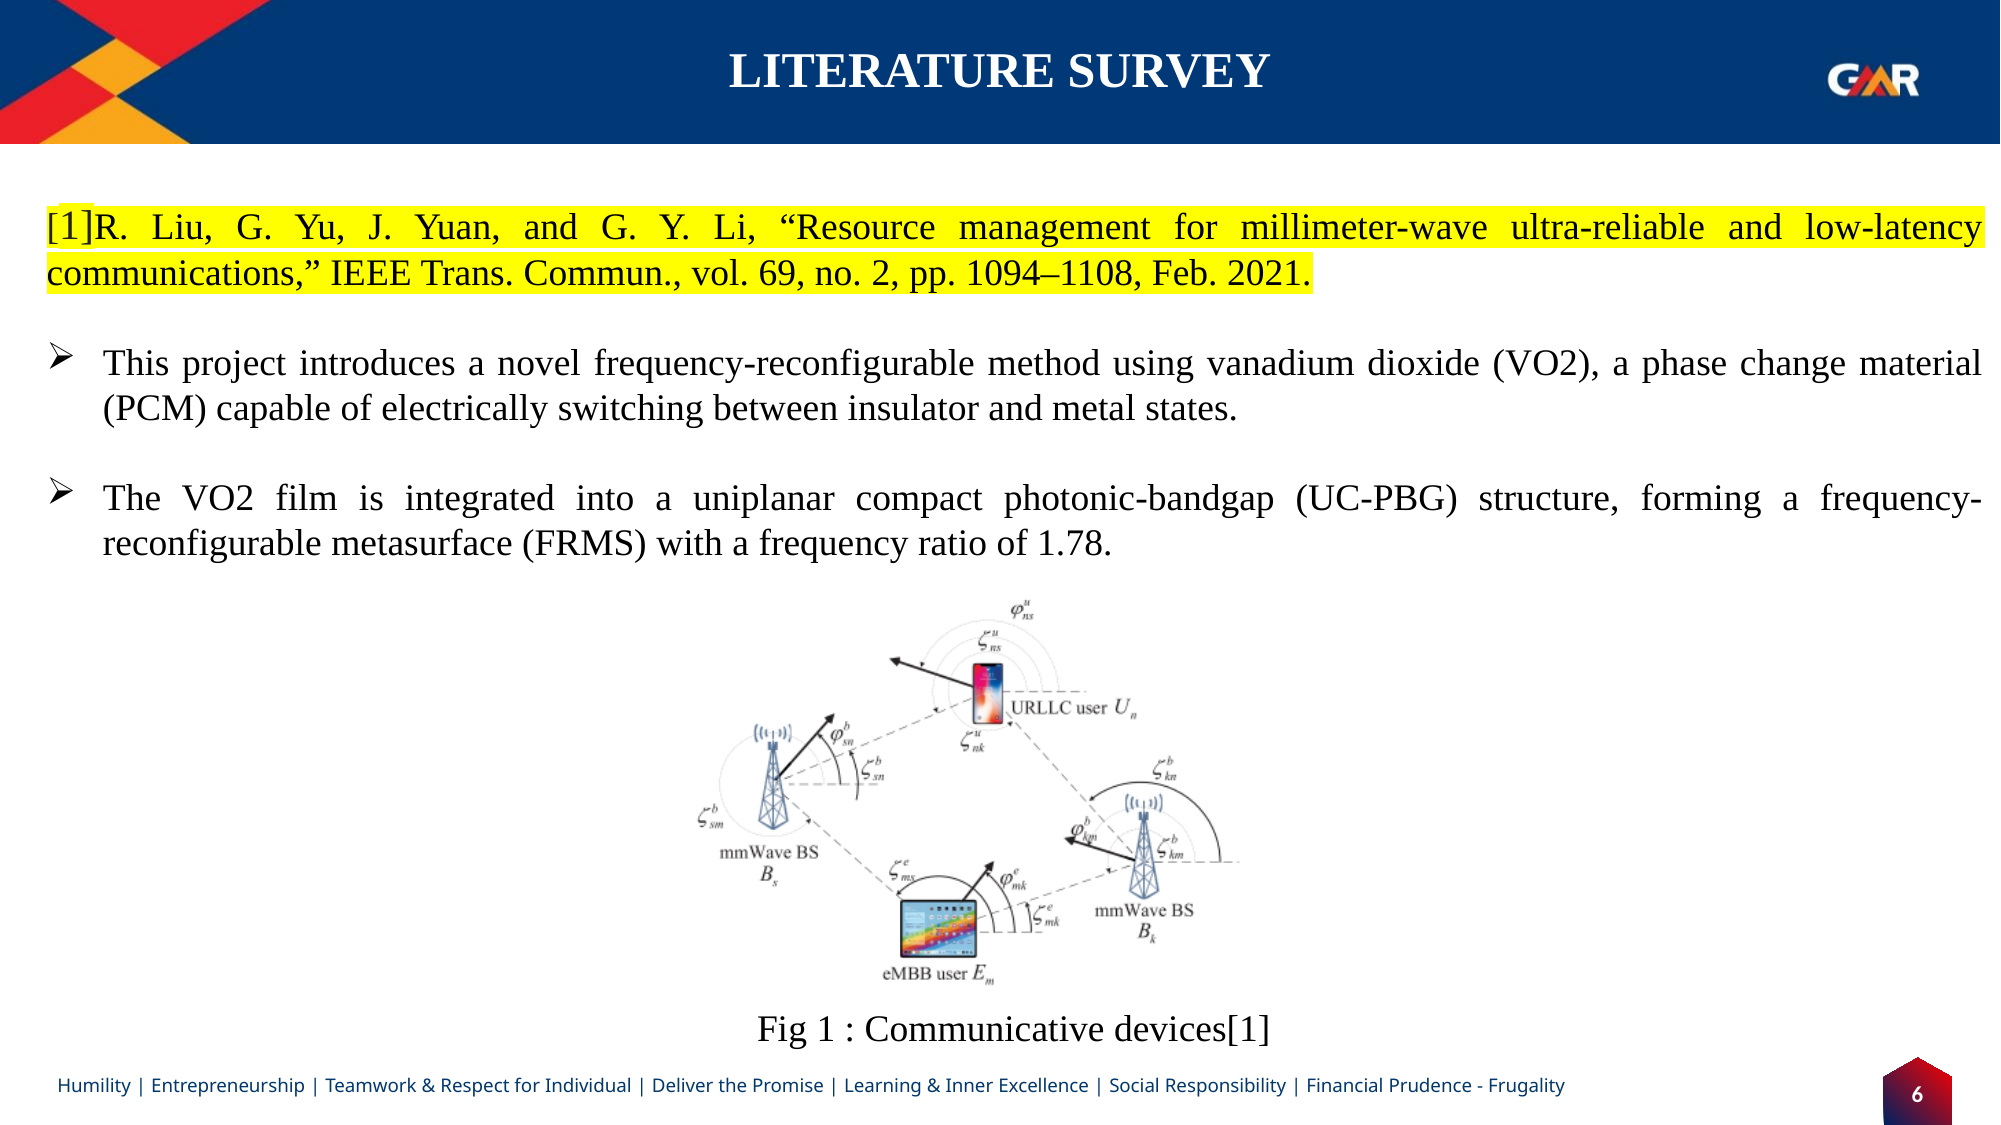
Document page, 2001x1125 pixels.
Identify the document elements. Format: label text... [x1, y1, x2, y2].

text_box [1]R. Liu, G. Yu, J. Yuan, and G. Y. Li, “Resource management for millimeter-wave ultra-reliable and low-latency communications,” IEEE Trans. Commun., vol. 69, no. 2, pp. 1094–1108, Feb. 2021. This project introduces a novel frequency-reconfigurable method using vanadium dioxide (VO2), a phase change material (PCM) capable of electrically switching between insulator and metal states. The VO2 film is integrated into a uniplanar compact photonic-bandgap (UC-PBG) structure, forming a frequency-reconfigurable metasurface (FRMS) with a frequency ratio of 1.78. [31, 190, 2000, 671]
picture [0, 0, 174, 144]
picture [1825, 0, 2000, 144]
text_box Fig 1 : Communicative devices[1] [742, 996, 1286, 1057]
picture [671, 577, 1278, 995]
title LITERATURE SURVEY [174, 0, 1825, 144]
